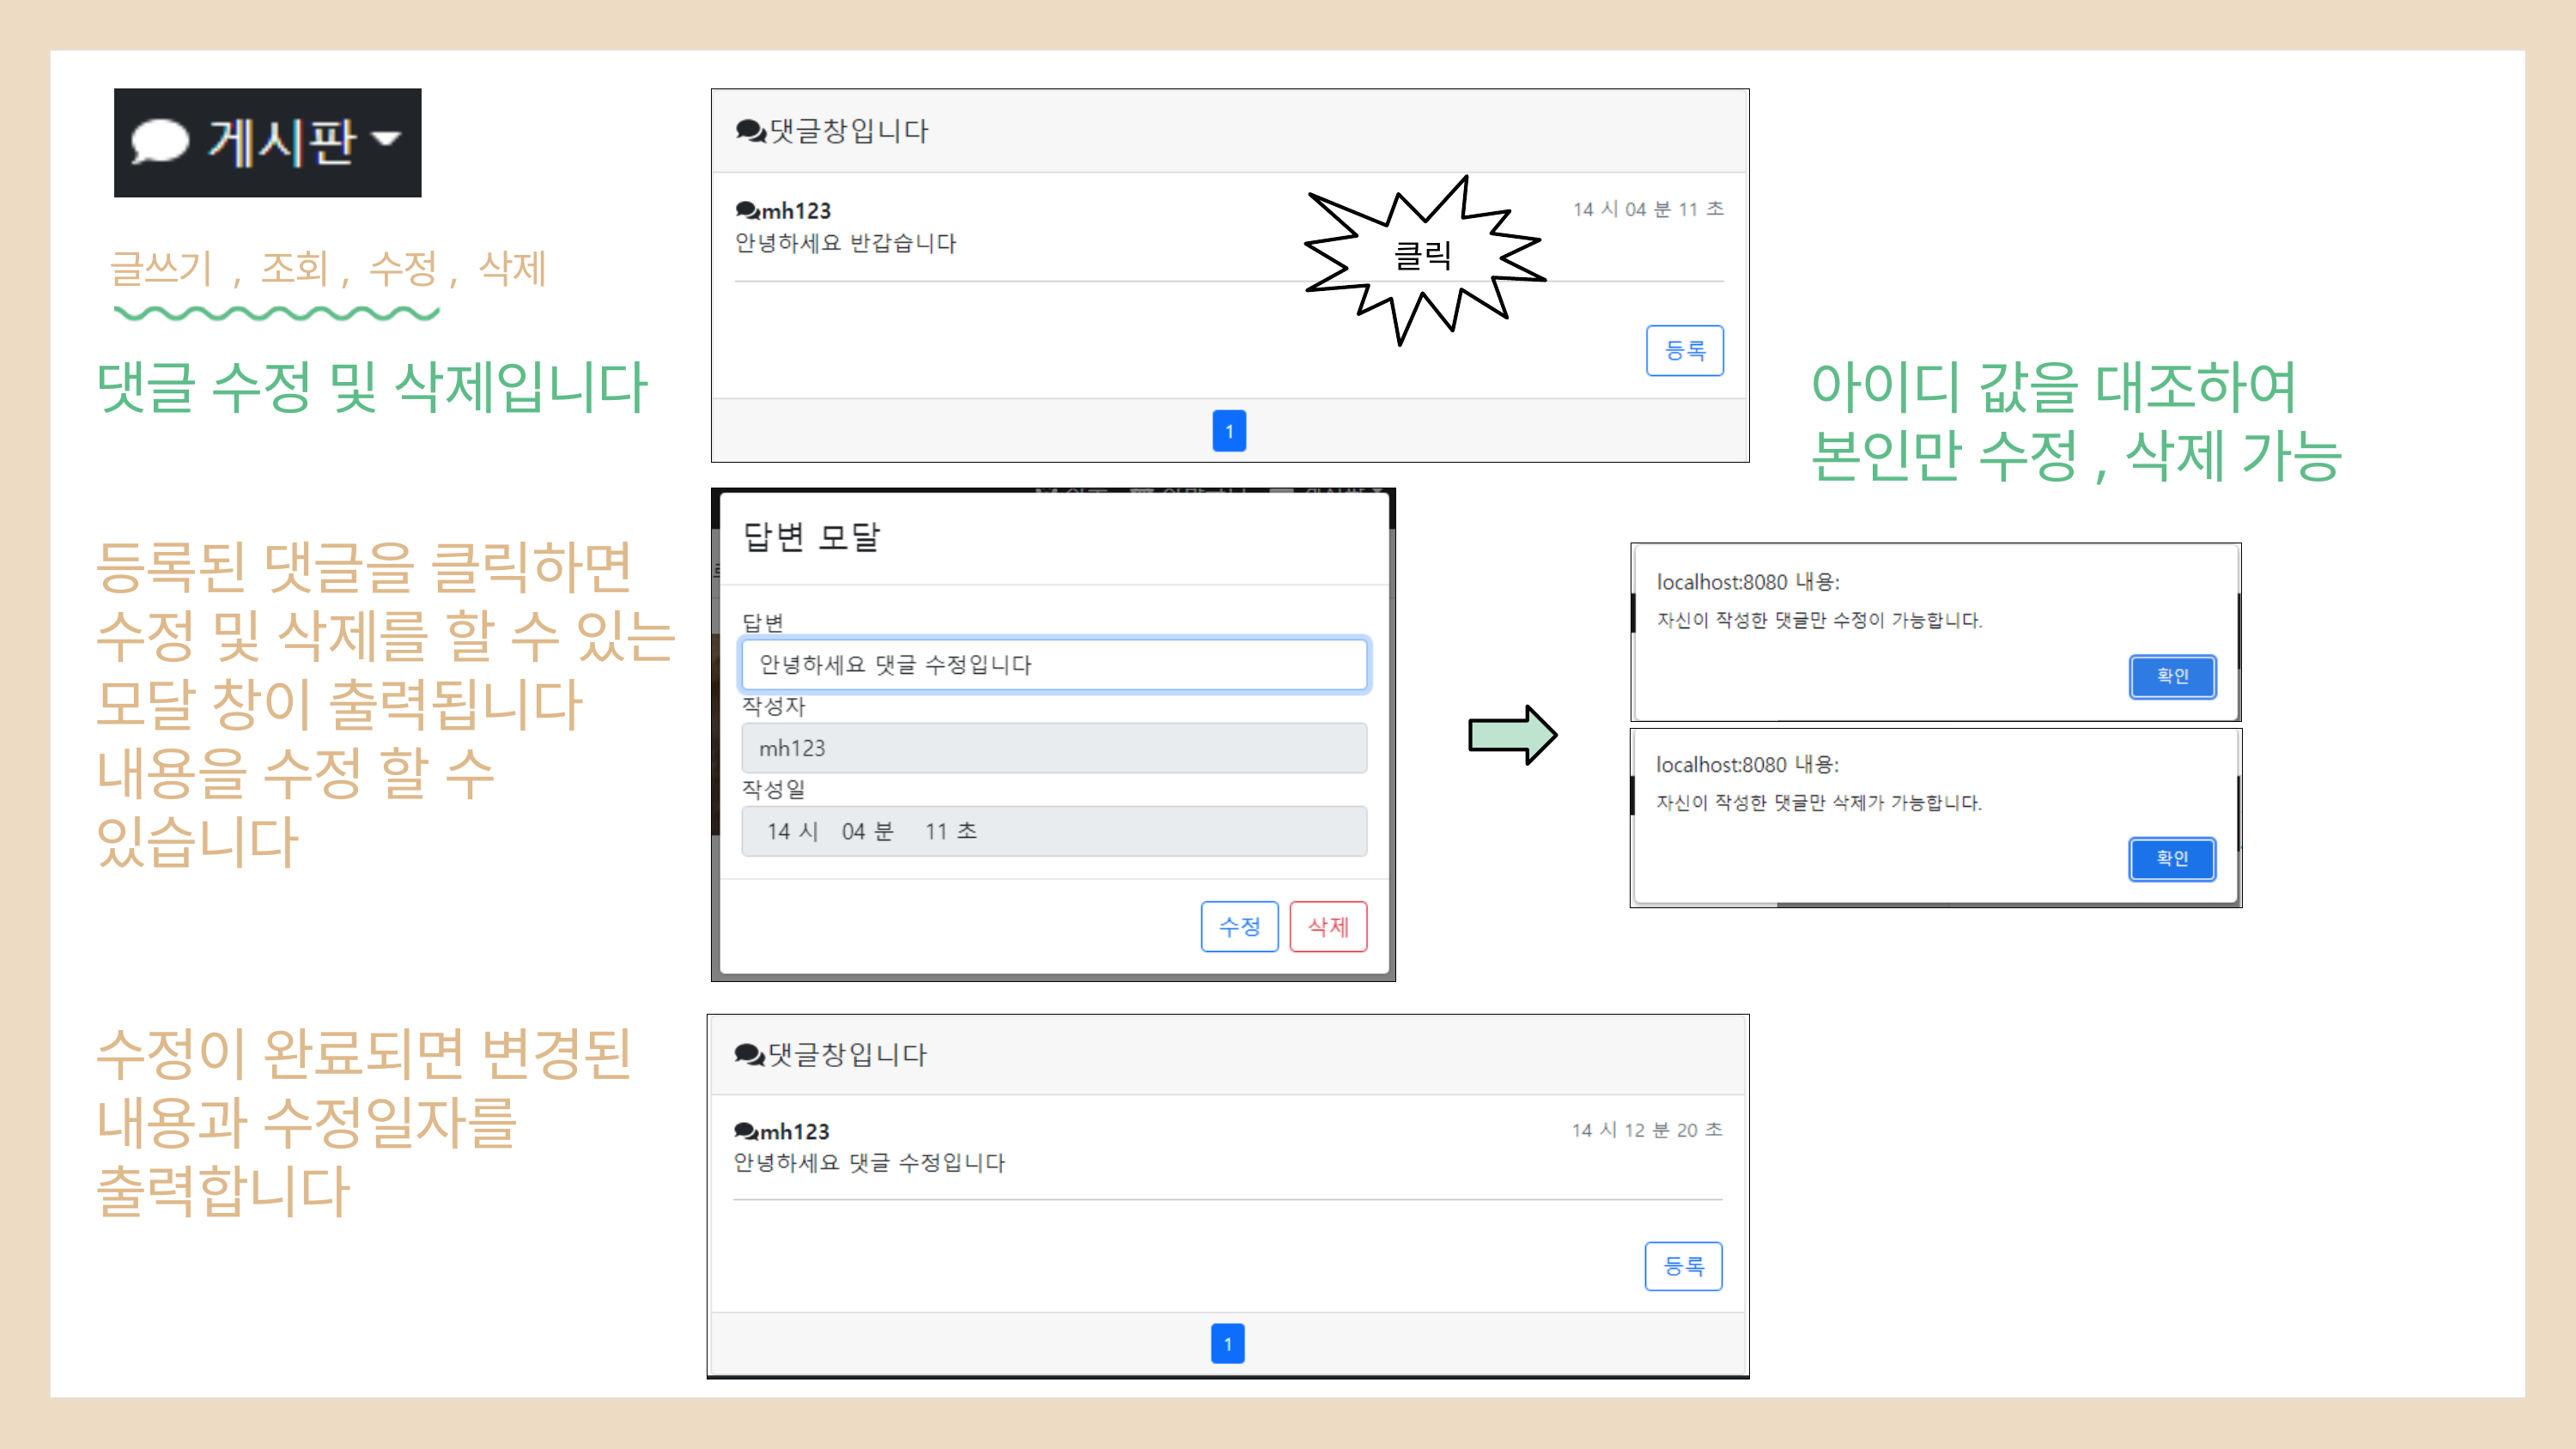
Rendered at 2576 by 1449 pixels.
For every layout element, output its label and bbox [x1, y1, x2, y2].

picture [707, 1014, 1750, 1379]
text_box [114, 305, 440, 323]
picture [1631, 543, 2243, 722]
picture [710, 88, 1750, 463]
text_box [0, 0, 2576, 1449]
picture [114, 88, 422, 197]
picture [1630, 728, 2243, 909]
picture [710, 488, 1396, 982]
